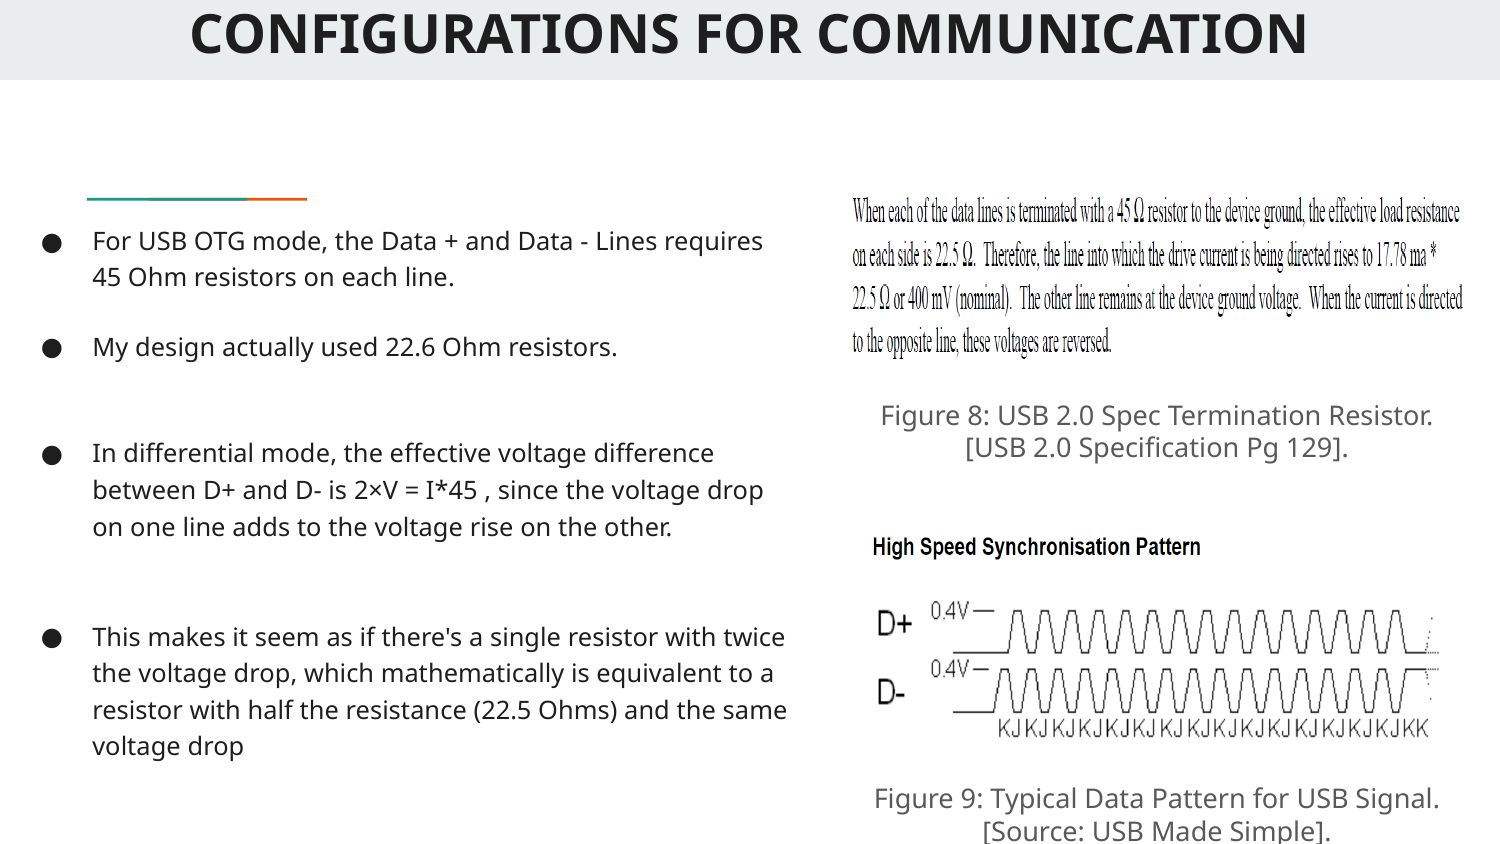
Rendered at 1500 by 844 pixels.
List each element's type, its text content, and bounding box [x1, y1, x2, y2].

title CONFIGURATIONS FOR COMMUNICATION [63, 0, 1437, 97]
text_box Figure 9: Typical Data Pattern for USB Signal. [Source: USB Made Simple]. [858, 766, 1456, 815]
text_box Figure 8: USB 2.0 Spec Termination Resistor. [USB 2.0 Specification Pg 129]. [858, 383, 1456, 432]
list For USB OTG mode, the Data + and Data - Lines requires 45 Ohm resistors on each line. My design actually used 22.6 Ohm resistors. In differential mode, the effective voltage difference between D+ and D- is 2×V = I*45 , since the voltage drop on one line adds to the voltage rise on the other. This makes it seem as if there's a single resistor with twice the voltage drop, which mathematically is equivalent to a resistor with half the resistance (22.5 Ohms) and the same voltage drop [0, 205, 814, 784]
picture [858, 522, 1456, 748]
picture [849, 181, 1465, 371]
